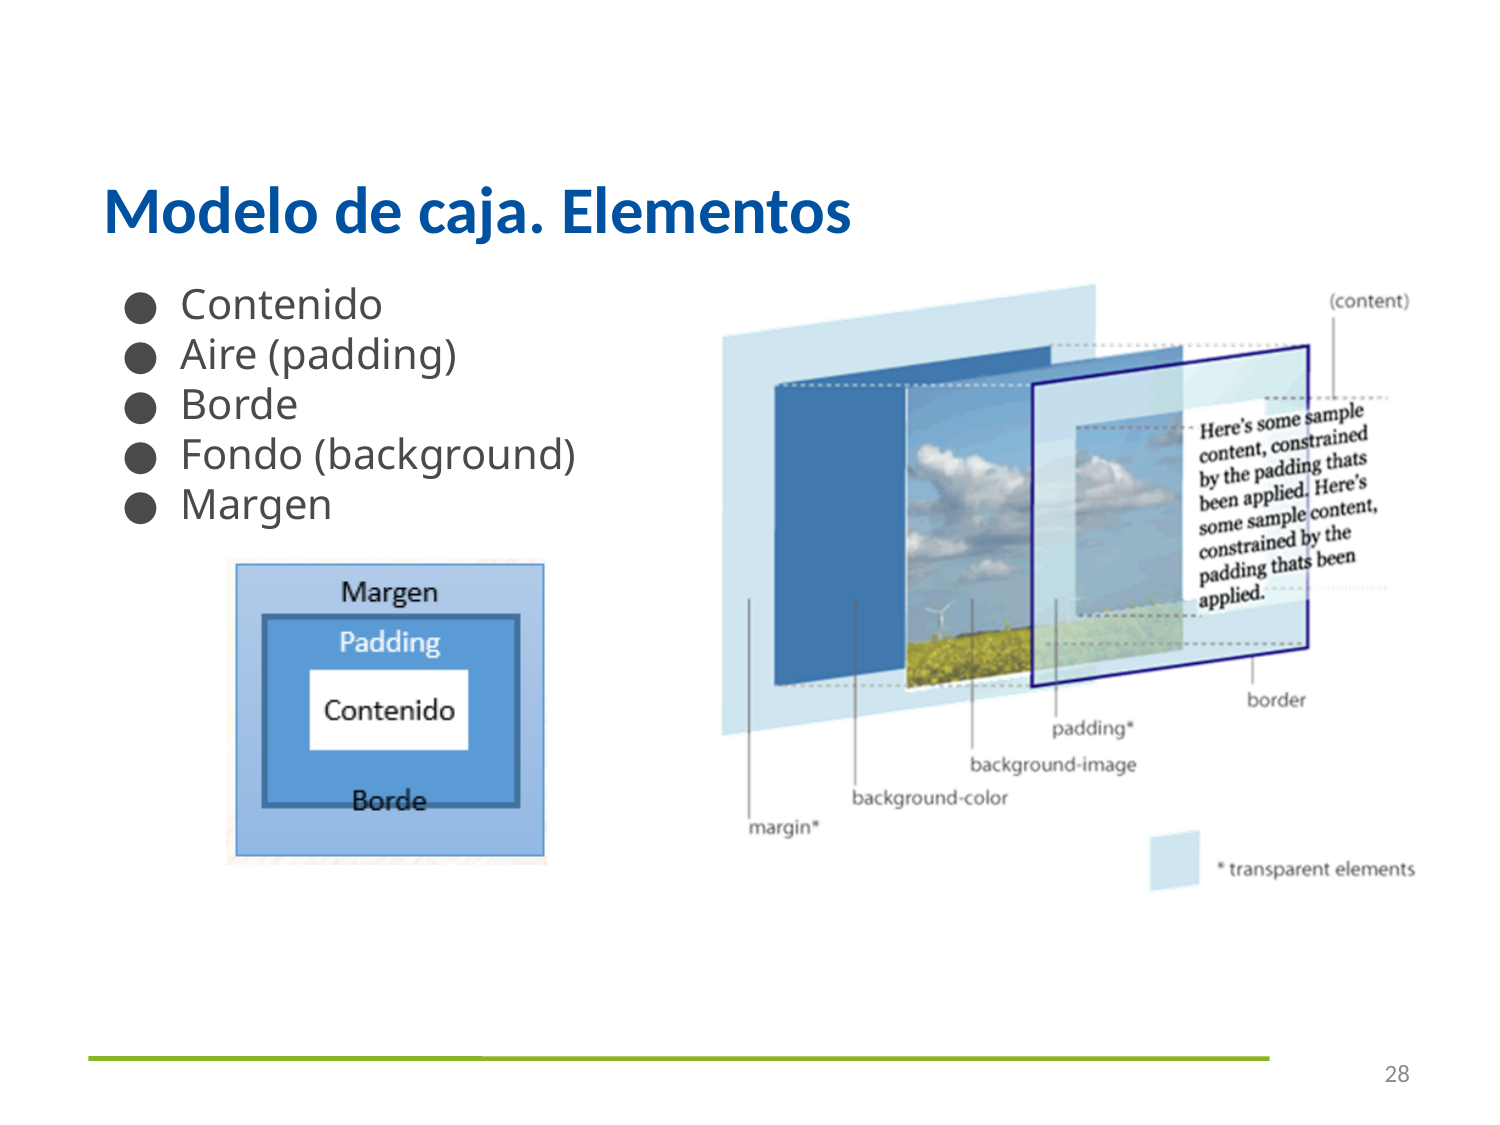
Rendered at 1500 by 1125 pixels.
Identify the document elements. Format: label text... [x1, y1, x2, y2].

picture [721, 269, 1426, 895]
title Modelo de caja. Elementos [94, 158, 1381, 248]
list Contenido Aire (padding) Borde Fondo (background) Margen [97, 269, 719, 684]
picture [226, 558, 547, 865]
